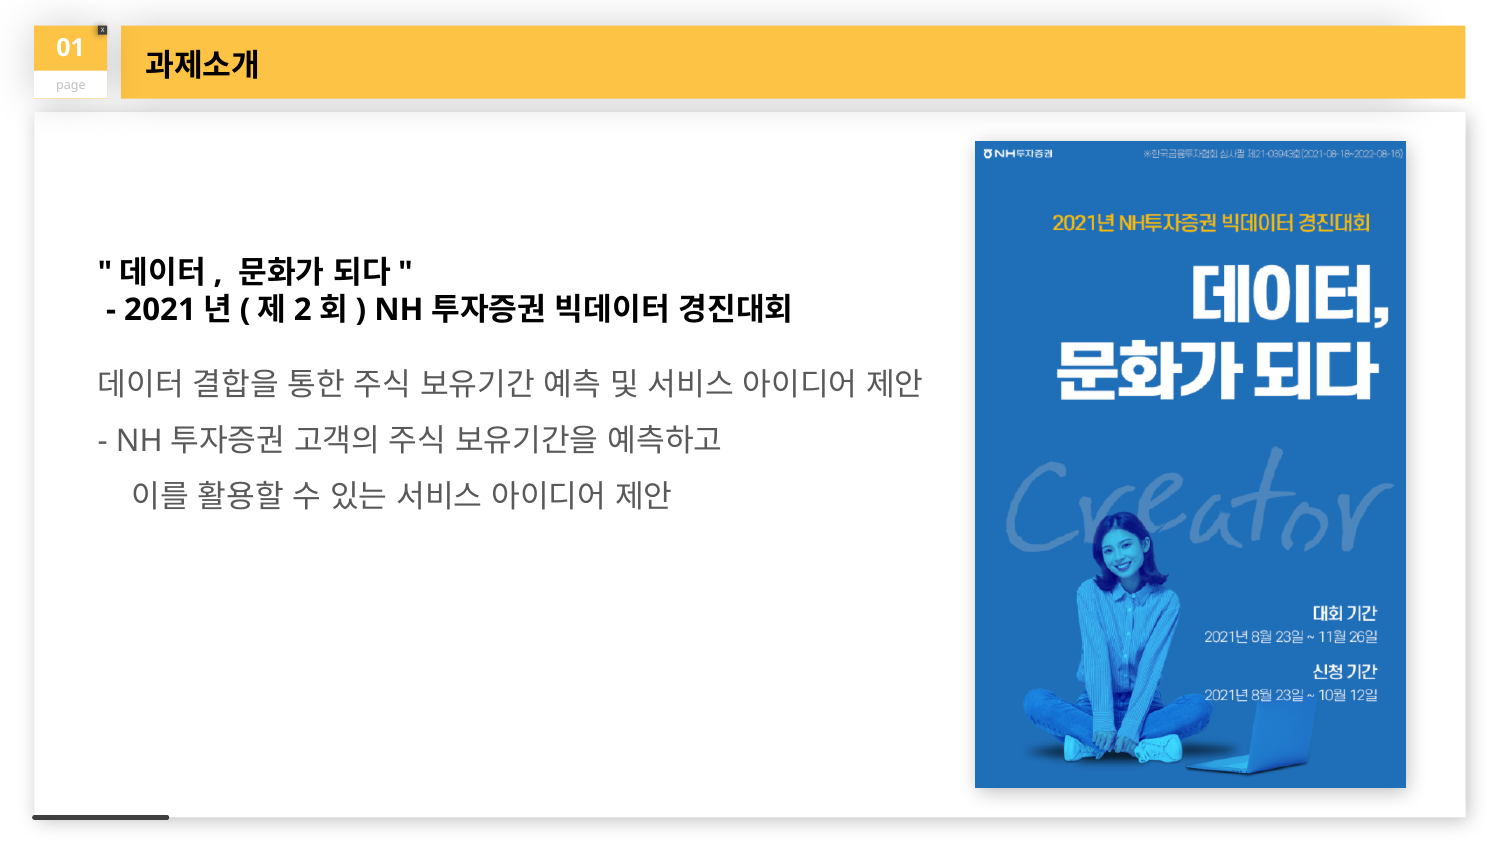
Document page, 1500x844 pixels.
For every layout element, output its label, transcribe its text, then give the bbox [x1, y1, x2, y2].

text_box [121, 25, 1466, 99]
text_box "데이터, 문화가 되다" - 2021년(제2회) NH투자증권 빅데이터 경진대회 데이터 결합을 통한 주식 보유기간 예측 및 서비스 아이디어 제안 - NH투자증권 고객의 주식 보유기간을 예측하고 이를 활용할 수 있는 서비스 아이디어 제안 [86, 246, 967, 614]
text_box 과제소개 [134, 39, 311, 88]
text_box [33, 25, 108, 99]
picture [975, 141, 1406, 789]
text_box [34, 112, 1466, 818]
